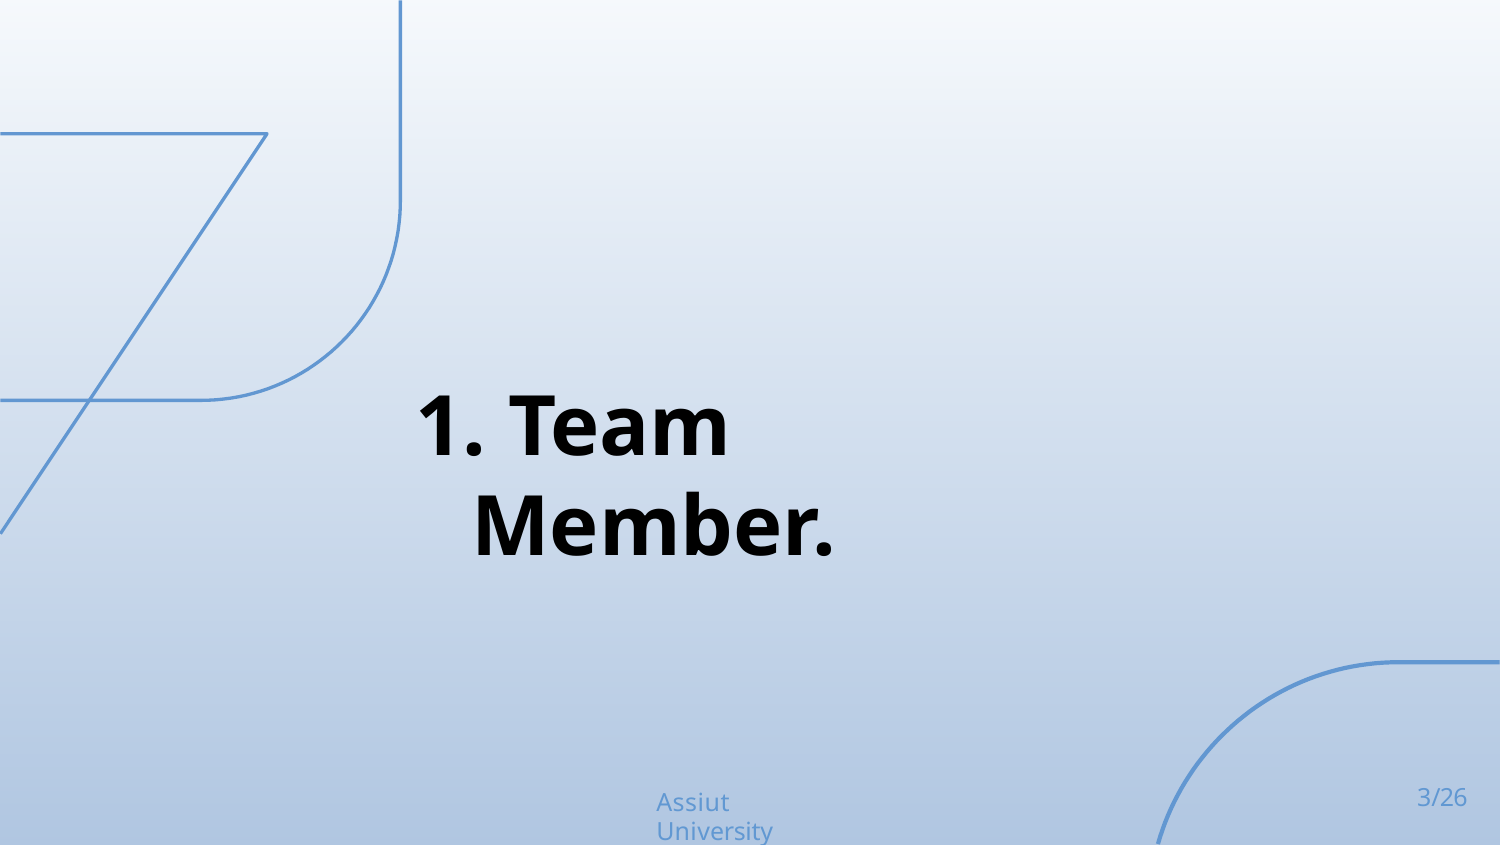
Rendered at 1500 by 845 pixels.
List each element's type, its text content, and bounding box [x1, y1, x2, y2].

text_box Assiut University [654, 786, 846, 845]
text_box 3/26 [1410, 786, 1475, 845]
text_box Team Member. [400, 364, 1113, 579]
text_box [1157, 662, 1500, 845]
text_box [0, 0, 401, 534]
